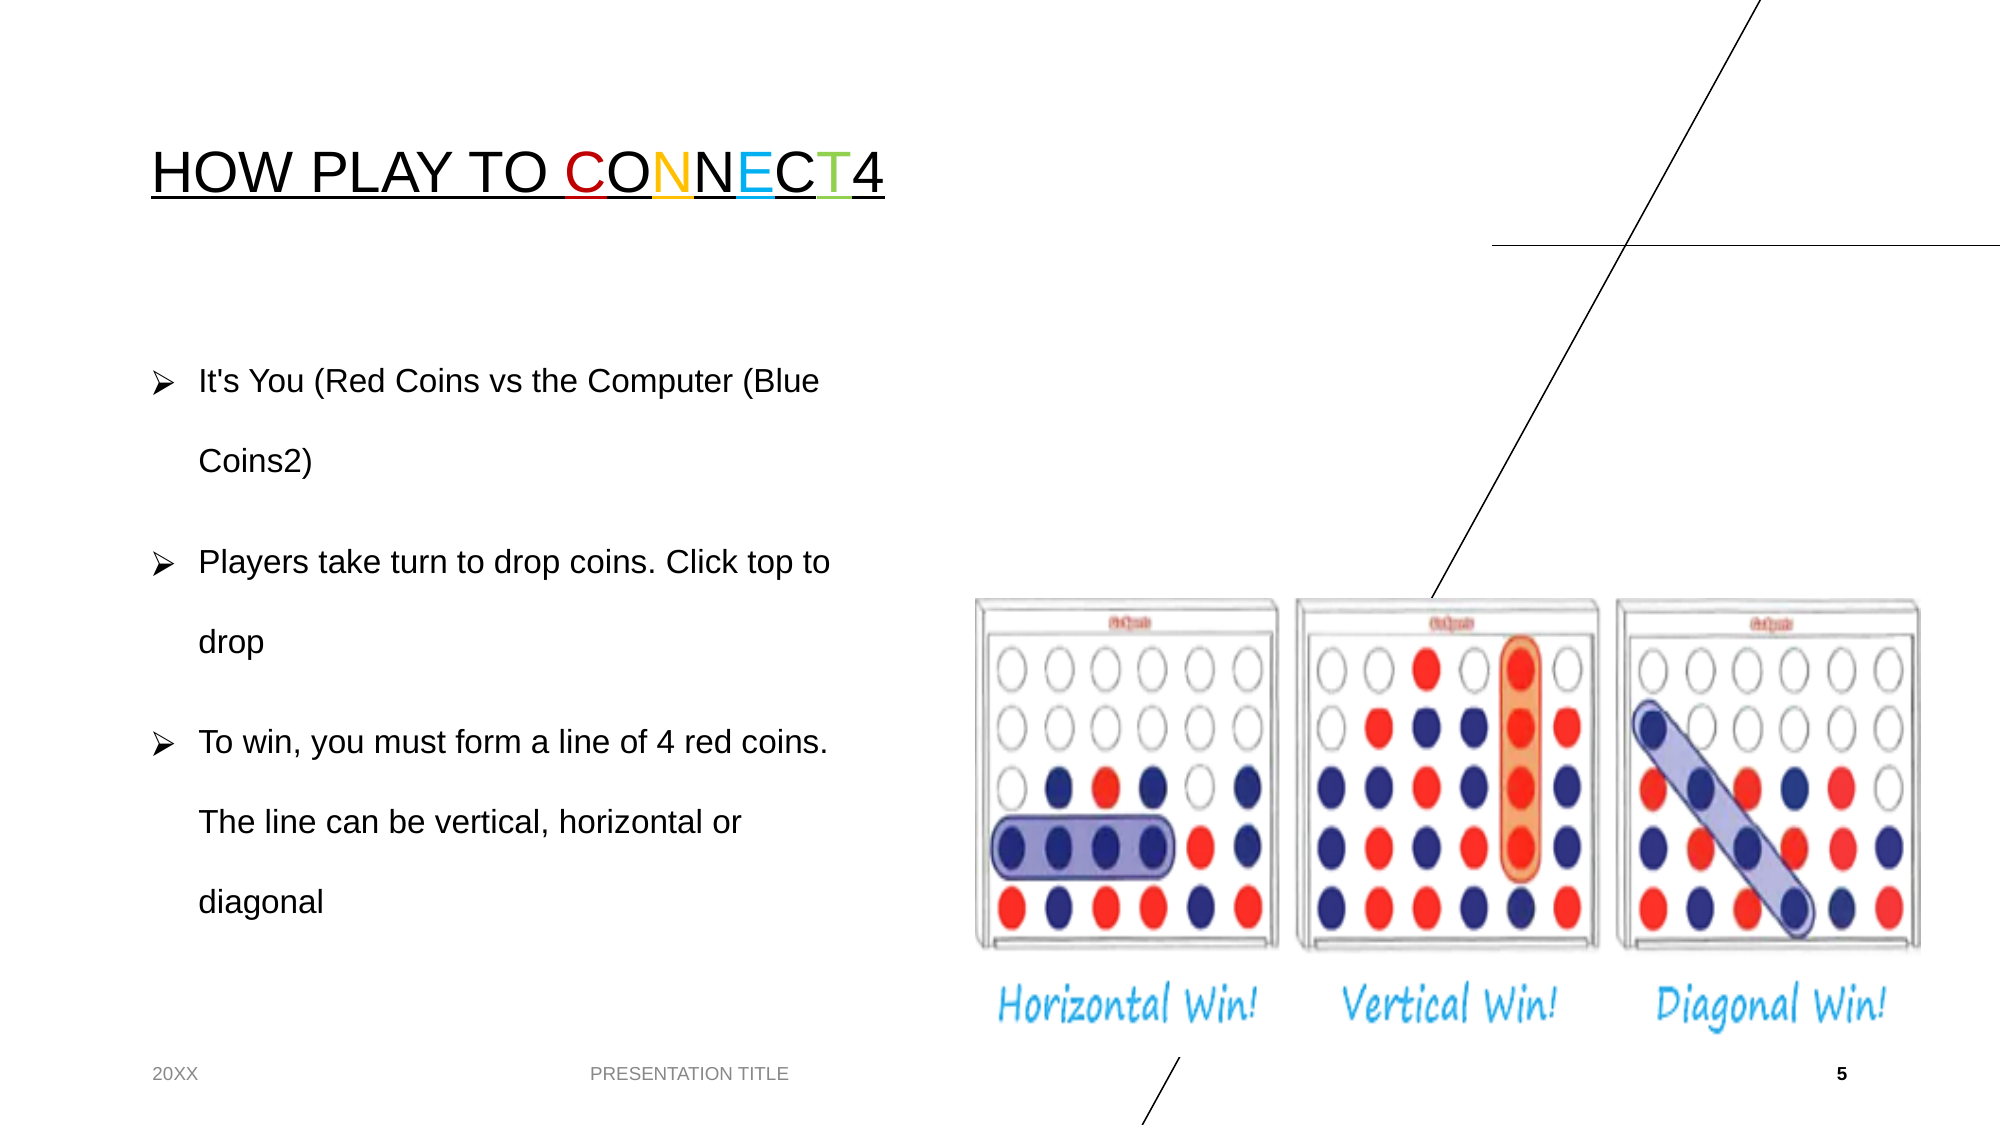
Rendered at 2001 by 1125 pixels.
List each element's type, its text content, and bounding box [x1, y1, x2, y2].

picture [974, 598, 1921, 1057]
slide_number 20XX [137, 1042, 338, 1103]
list It's You (Red Coins vs the Computer (Blue Coins2) Players take turn to drop coins. Click top to drop To win, you must form a line of 4 red coins. The line can be vertical, horizontal or diagonal [136, 312, 879, 1024]
slide_number ‹#› [1412, 1065, 1863, 1103]
footer PRESENTATION TITLE [404, 1042, 975, 1103]
title HOW PLAY TO CONNECT4 [136, 101, 975, 213]
